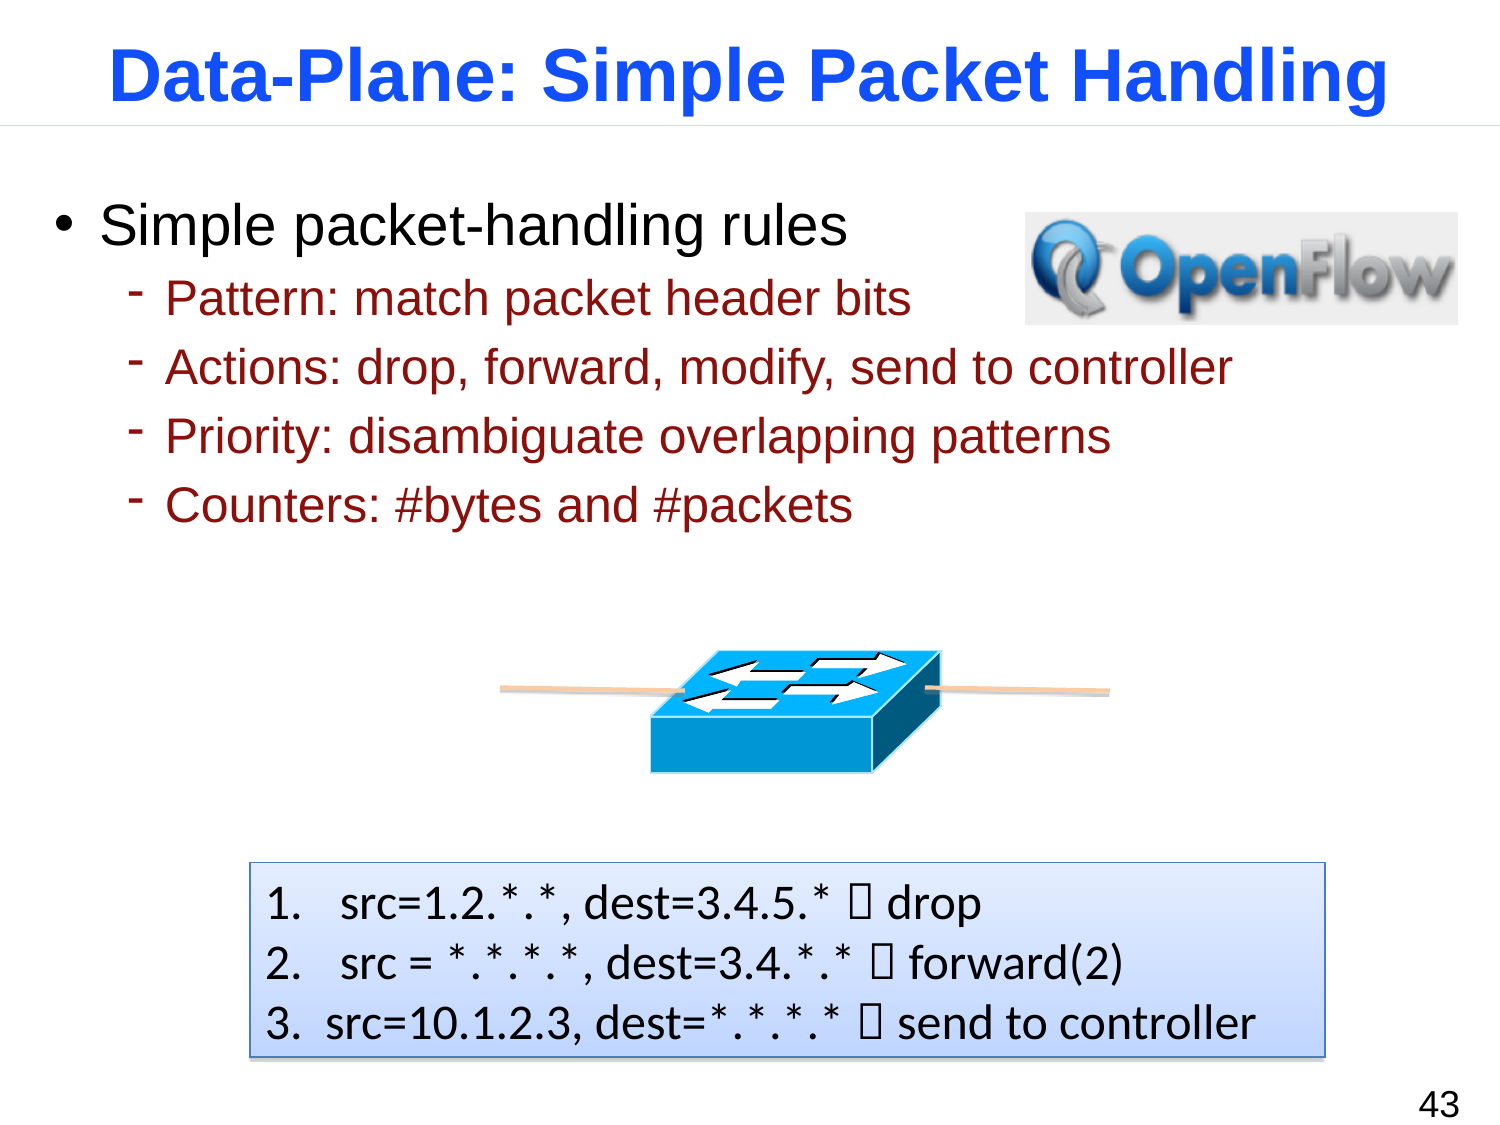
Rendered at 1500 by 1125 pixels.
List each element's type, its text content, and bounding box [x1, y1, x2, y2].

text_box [924, 687, 1111, 691]
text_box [499, 687, 686, 691]
text_box src=1.2.*.*, dest=3.4.5.*  drop src = *.*.*.*, dest=3.4.*.*  forward(2) 3. src=10.1.2.3, dest=*.*.*.*  send to controller [249, 862, 1325, 1058]
picture [813, 654, 903, 677]
picture [649, 691, 943, 776]
picture [649, 649, 943, 687]
title Data-Plane: Simple Packet Handling [0, 24, 1500, 125]
list Simple packet-handling rules Pattern: match packet header bits Actions: drop, forward, modify, send to controller Priority: disambiguate overlapping patterns Counters: #bytes and #packets [37, 187, 1475, 1086]
picture [785, 682, 875, 703]
picture [712, 662, 803, 685]
picture [686, 690, 777, 711]
picture [1024, 212, 1458, 326]
